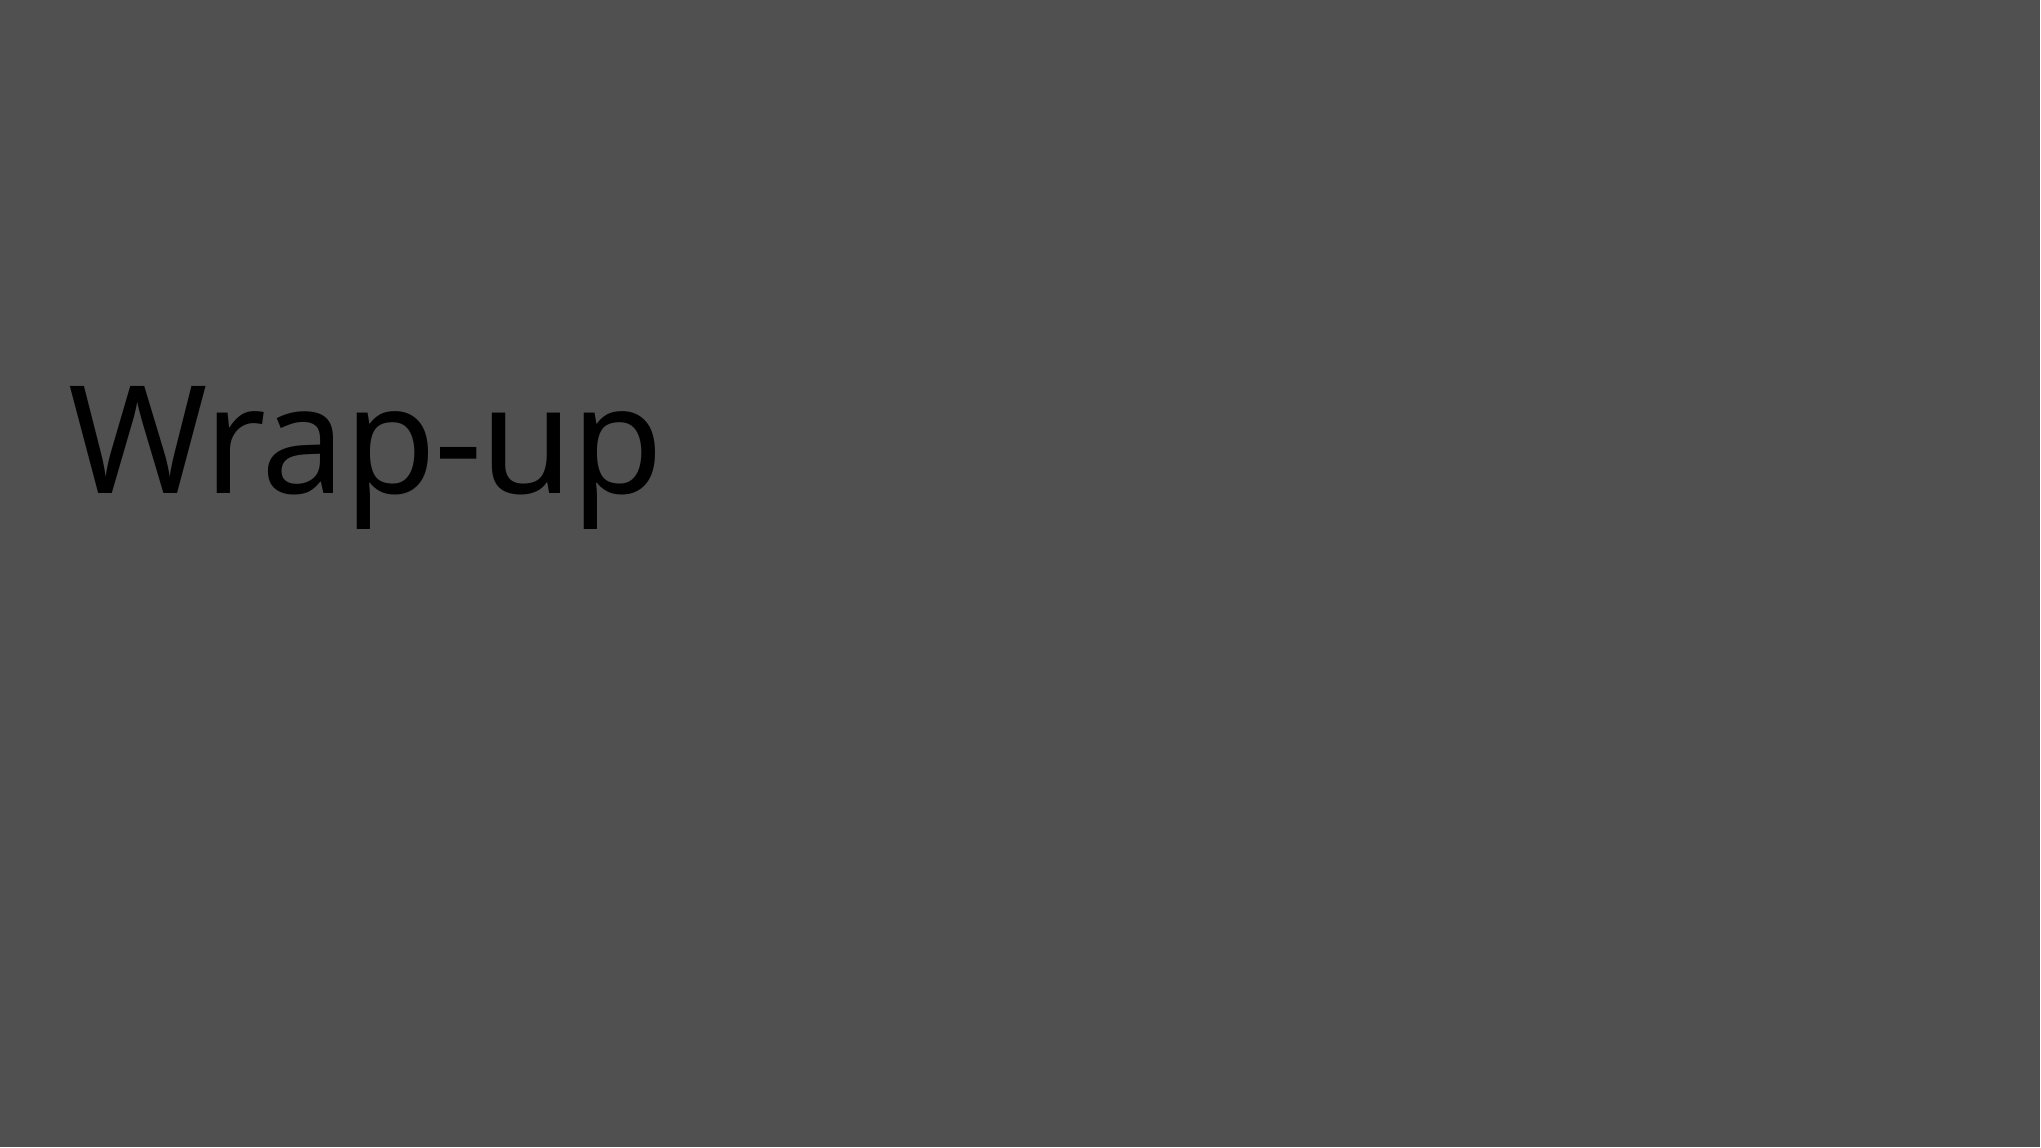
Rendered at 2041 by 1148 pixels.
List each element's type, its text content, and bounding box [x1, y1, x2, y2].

title Wrap-up [45, 348, 1996, 543]
